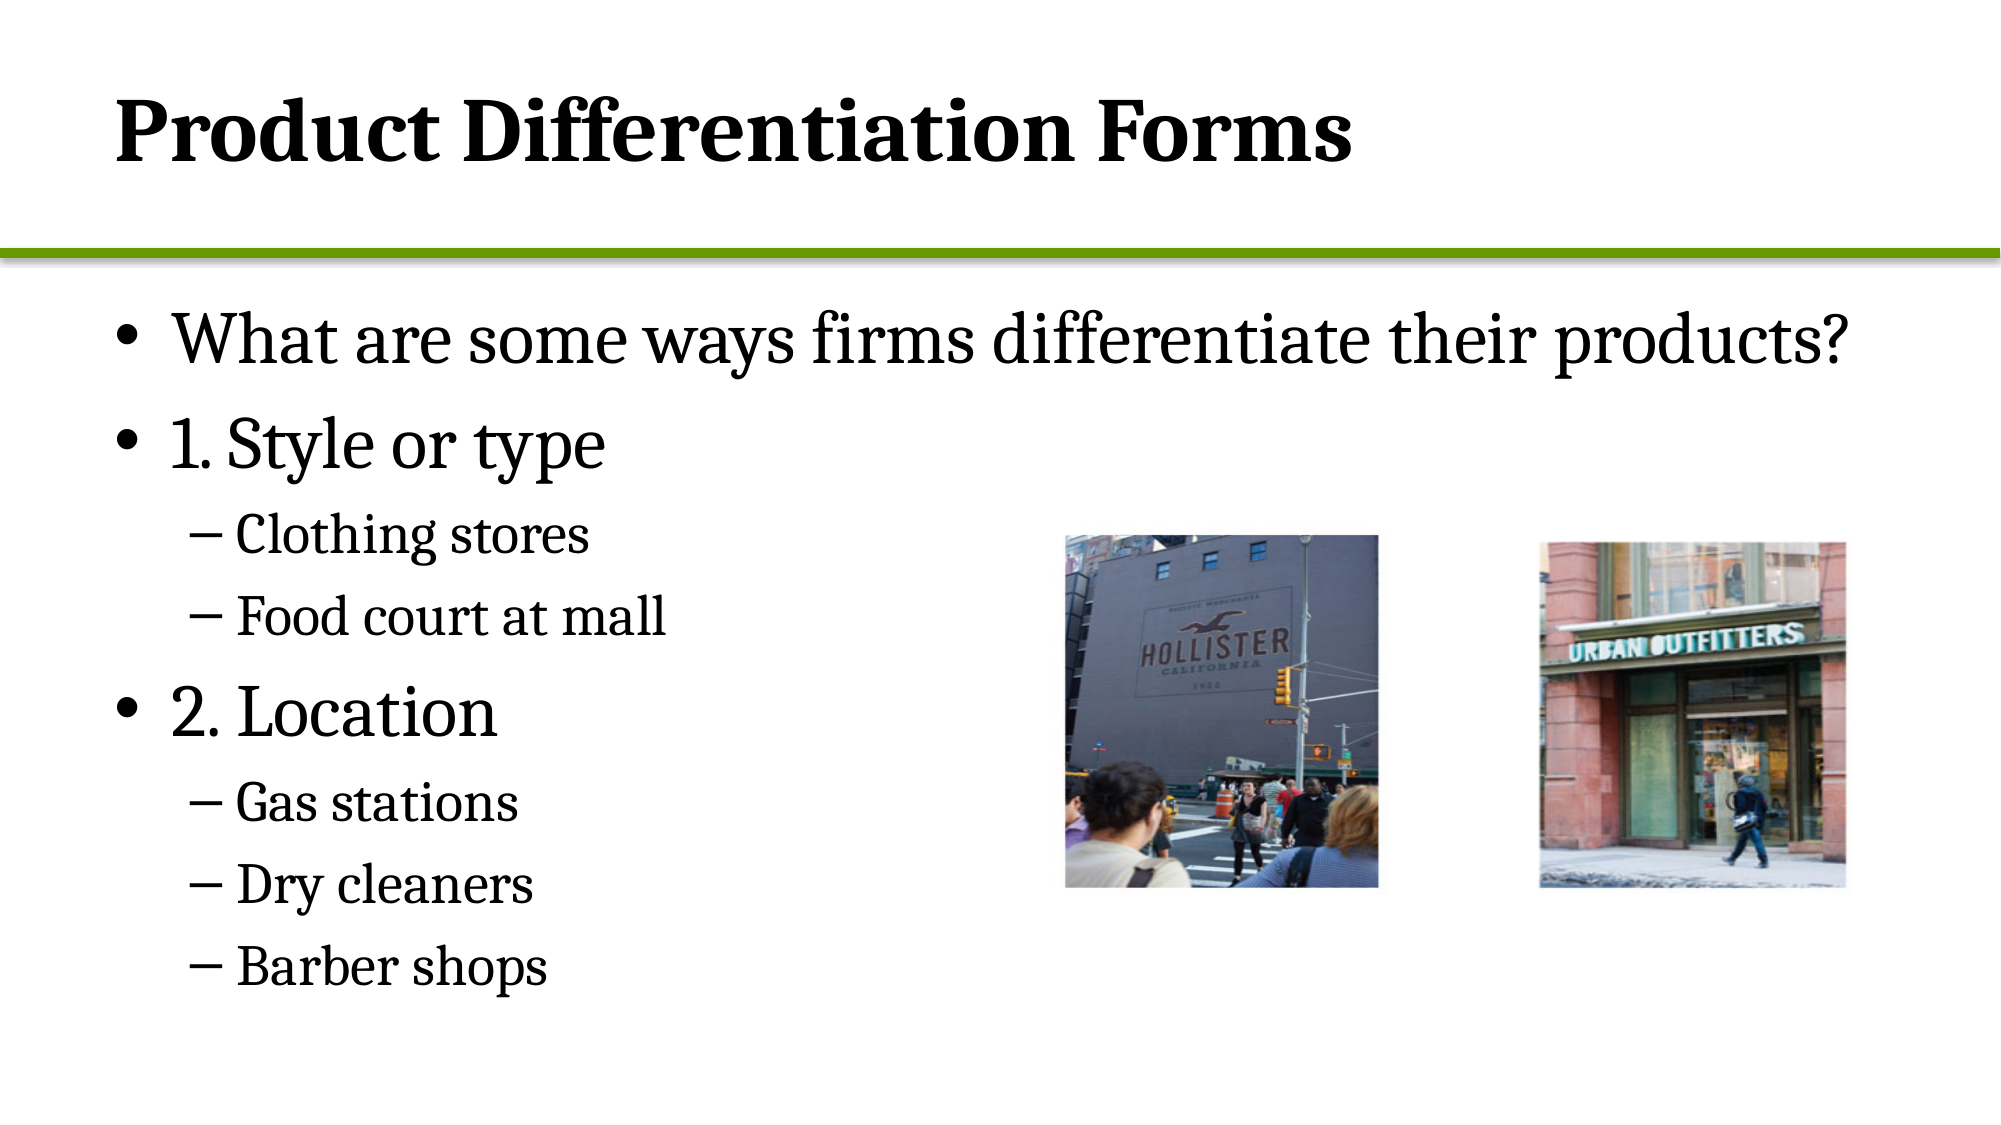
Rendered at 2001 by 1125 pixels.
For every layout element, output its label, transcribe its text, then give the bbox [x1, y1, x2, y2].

picture [1032, 510, 1413, 914]
title Product Differentiation Forms [99, 0, 1900, 251]
picture [1496, 510, 1889, 921]
list What are some ways firms differentiate their products? 1. Style or type Clothing stores Food court at mall 2. Location Gas stations Dry cleaners Barber shops [99, 280, 1900, 1125]
